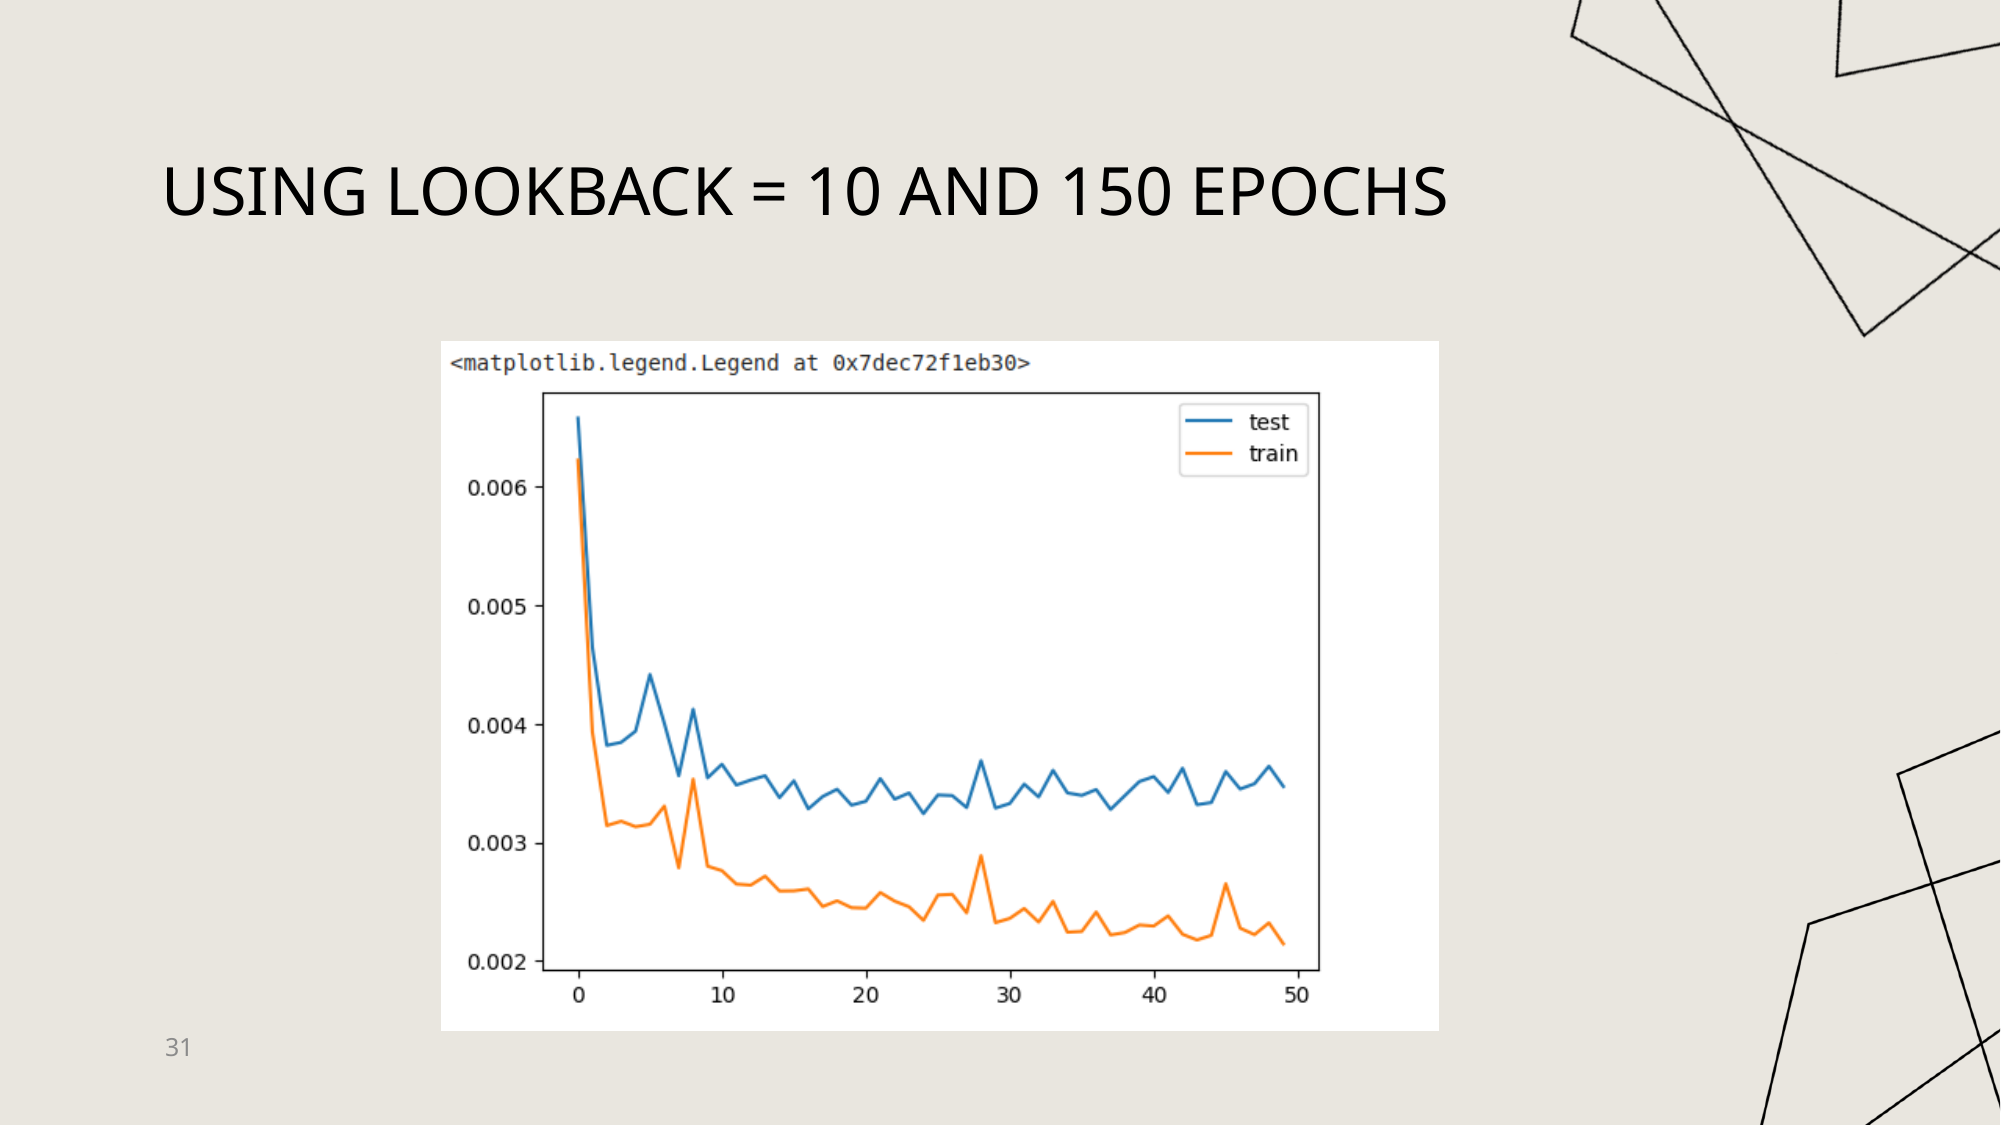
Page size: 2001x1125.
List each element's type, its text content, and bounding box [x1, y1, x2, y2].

picture [1553, 0, 2000, 345]
title Using lookback = 10 AND 150 EPOCHS [146, 71, 1709, 318]
picture [1723, 654, 2001, 1125]
picture [441, 341, 1439, 1031]
slide_number 31 [150, 1024, 254, 1074]
